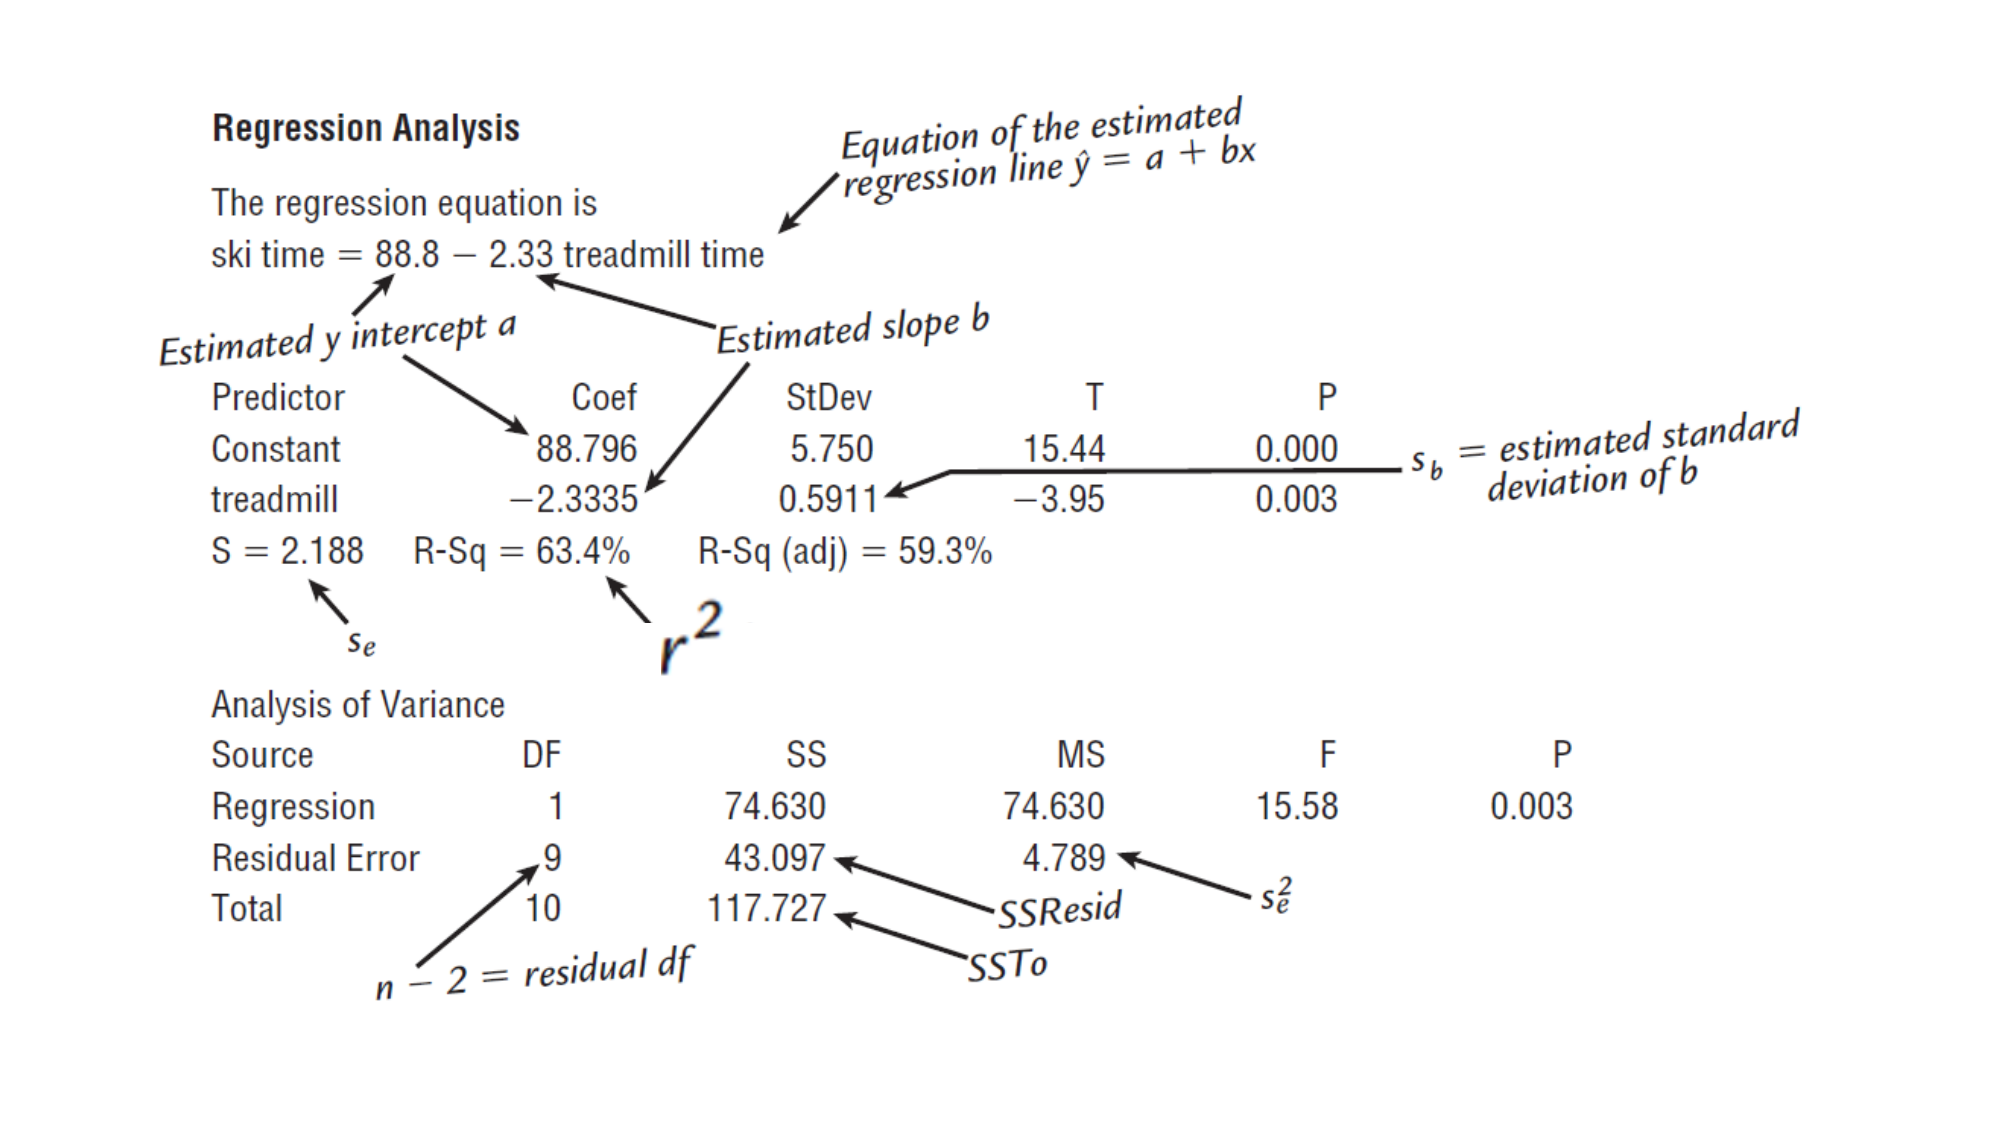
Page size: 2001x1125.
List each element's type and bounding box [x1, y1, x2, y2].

picture [158, 86, 1810, 1005]
